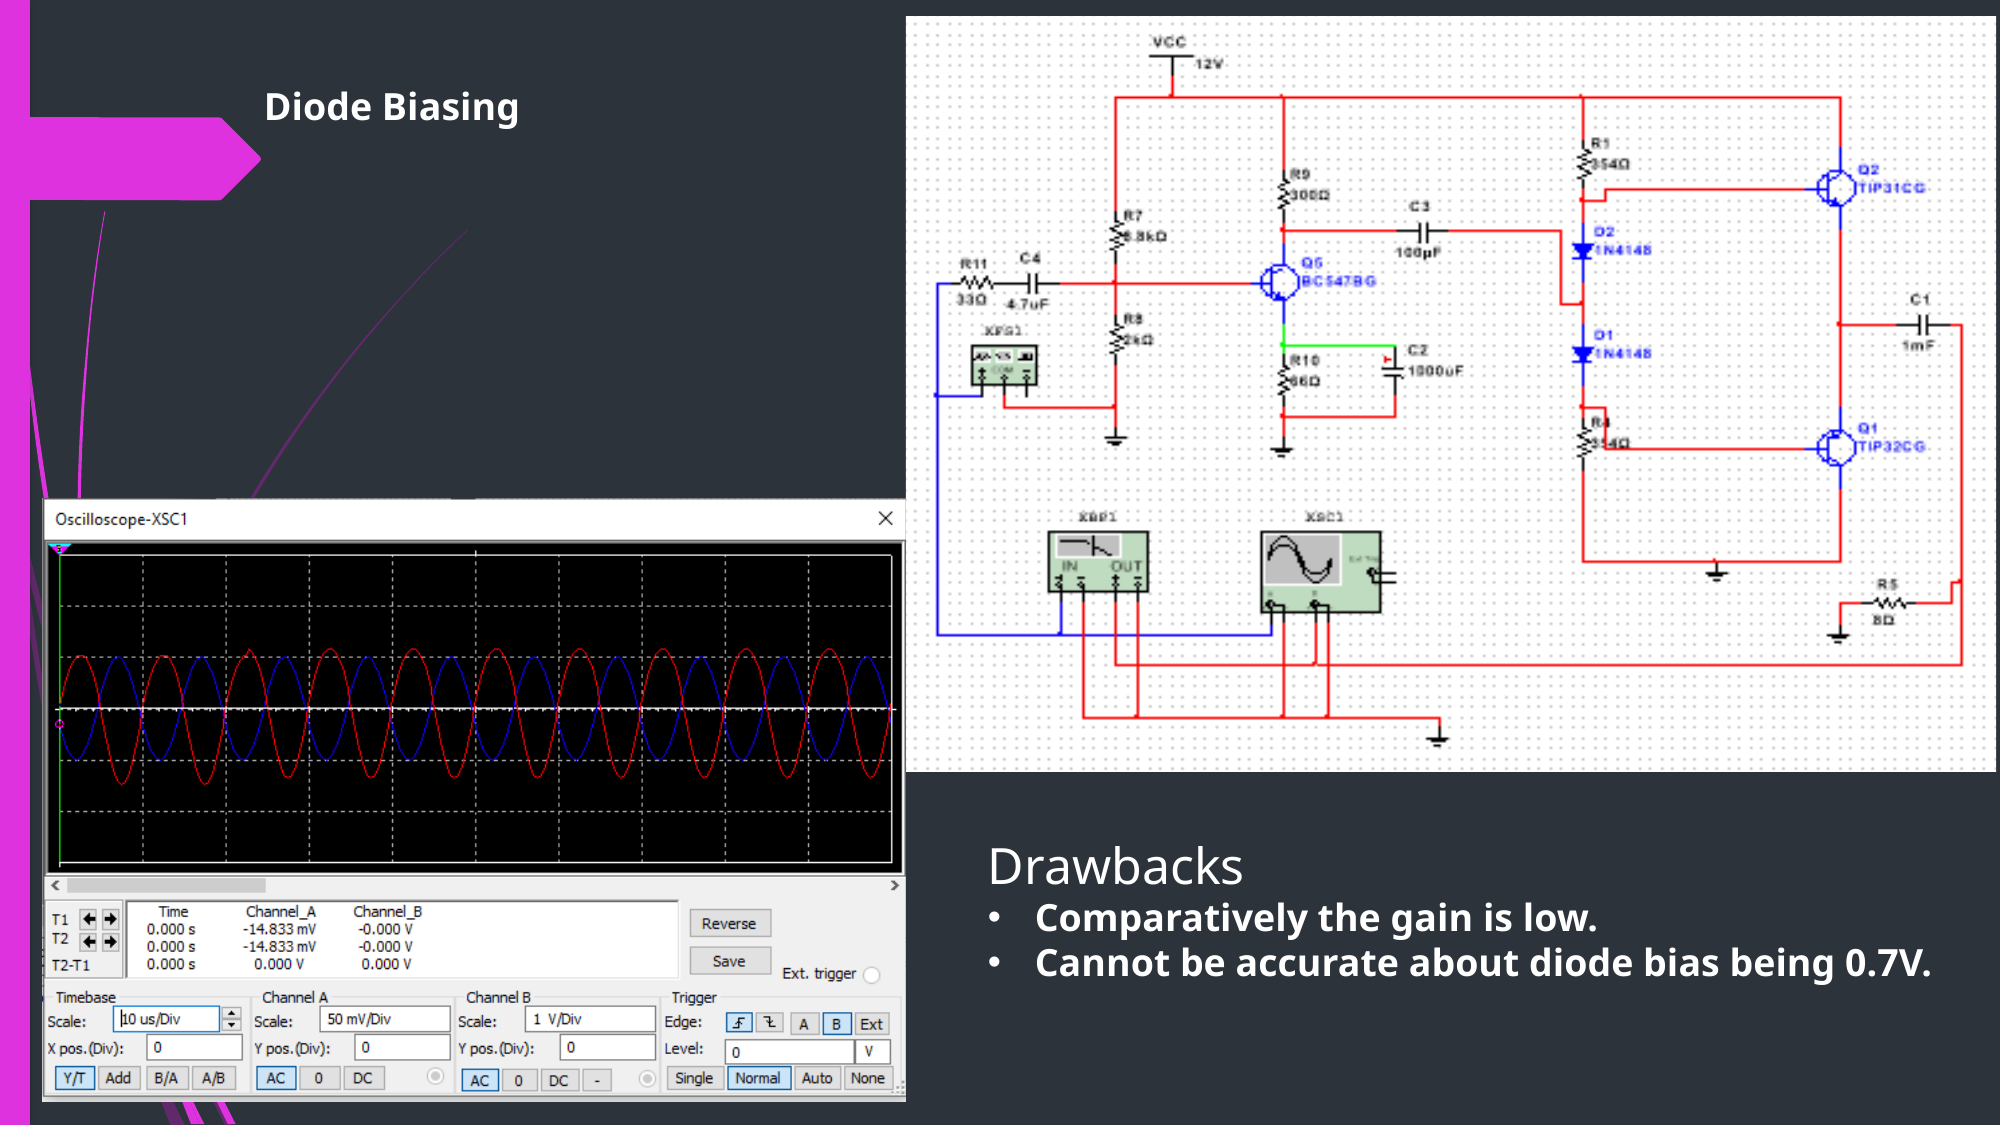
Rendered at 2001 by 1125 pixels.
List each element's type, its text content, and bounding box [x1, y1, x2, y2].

text_box Diode Biasing [249, 76, 805, 181]
text_box Drawbacks Comparatively the gain is low. Cannot be accurate about diode bias being 0.7V. [973, 826, 1973, 992]
picture [41, 15, 1997, 1102]
